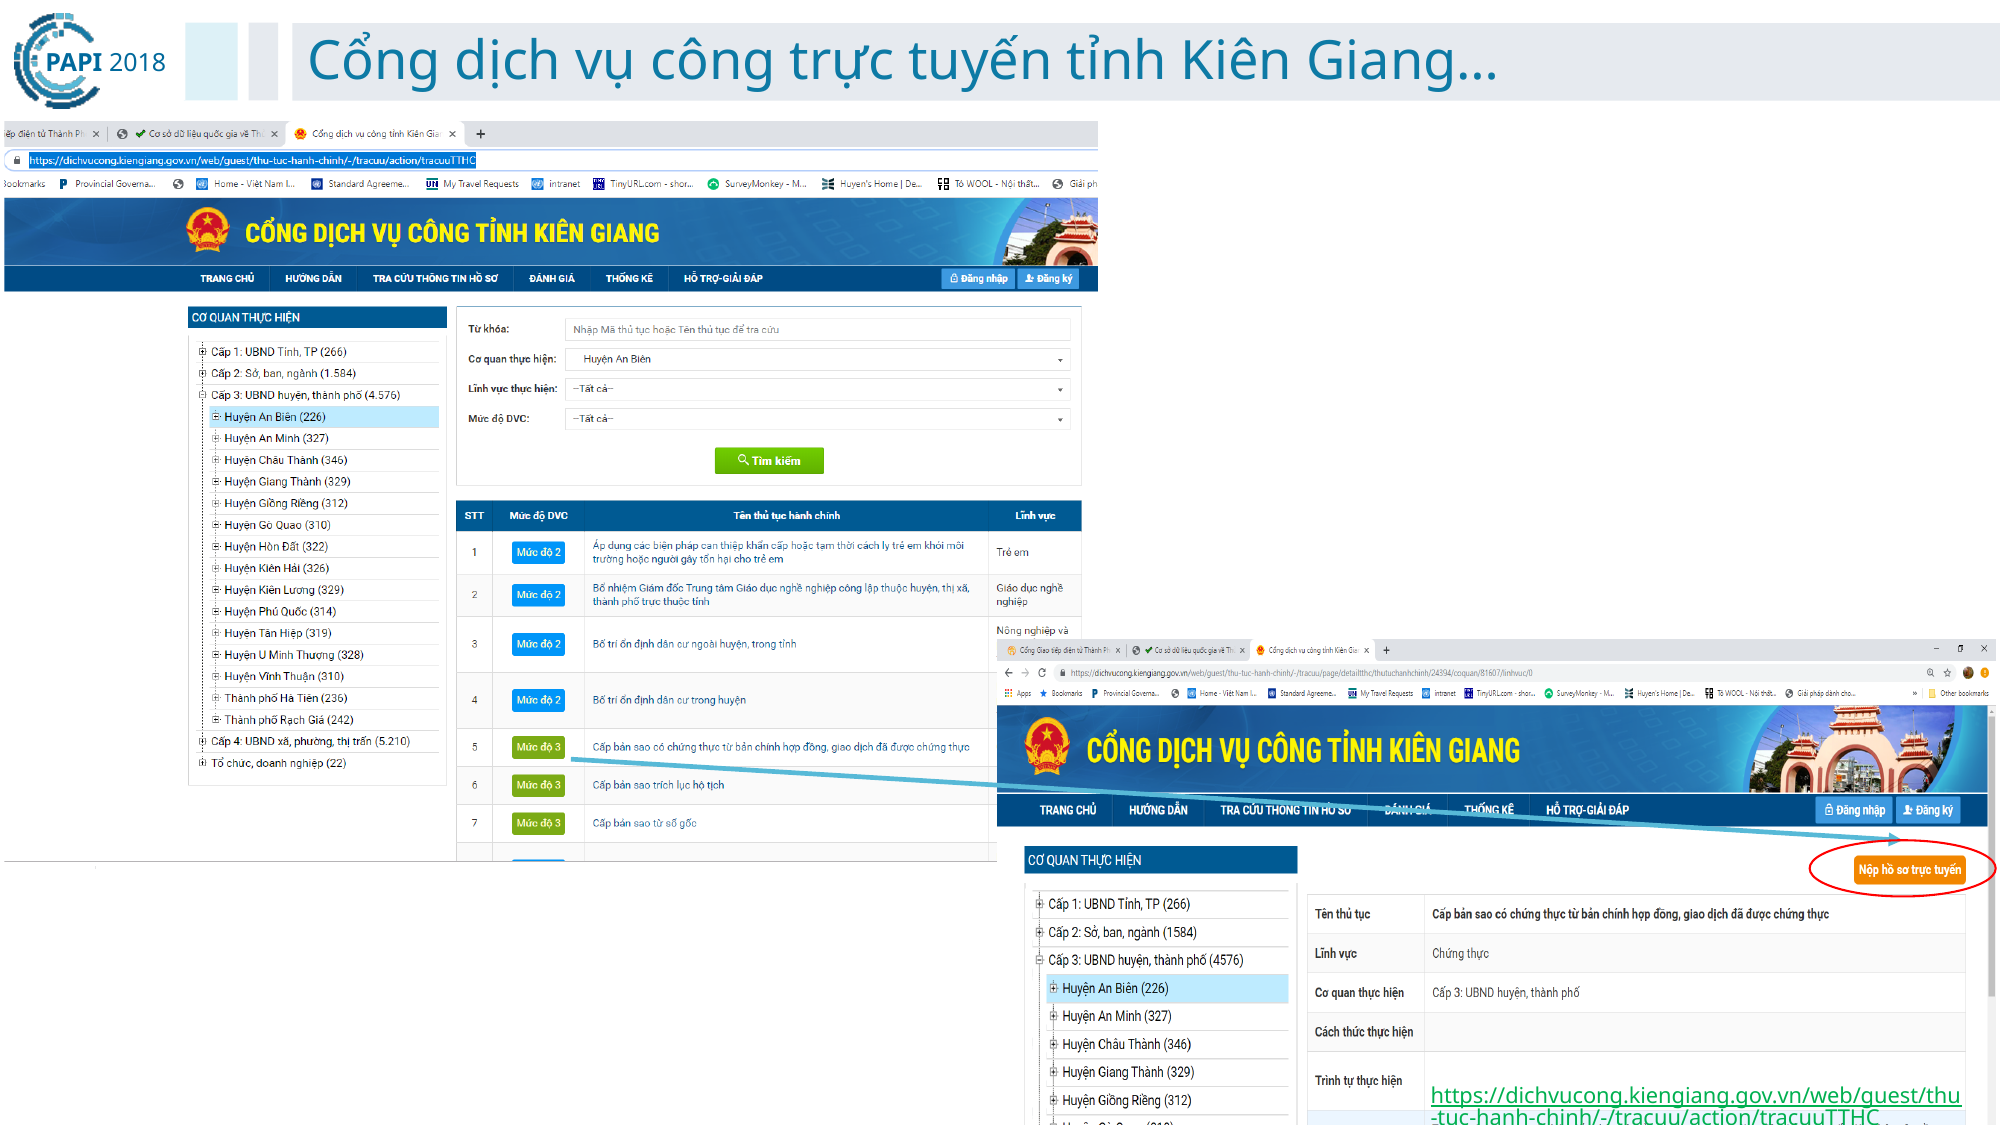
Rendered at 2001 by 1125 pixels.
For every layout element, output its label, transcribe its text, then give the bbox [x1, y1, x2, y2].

picture [14, 13, 100, 109]
picture [4, 121, 1996, 1125]
title Cổng dịch vụ công trực tuyến tỉnh Kiên Giang… [292, 23, 1968, 101]
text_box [570, 759, 1903, 841]
